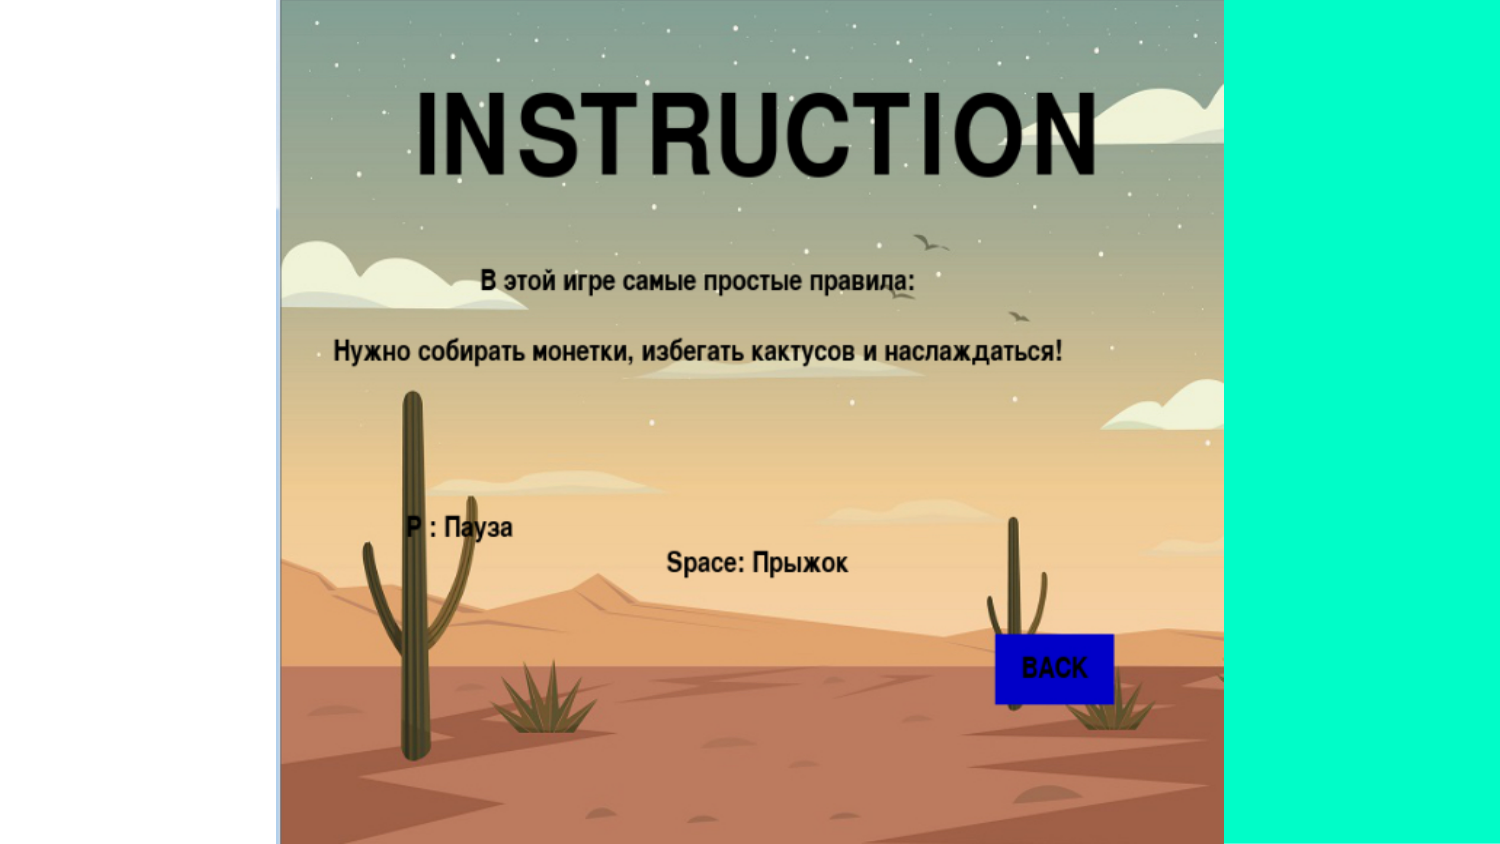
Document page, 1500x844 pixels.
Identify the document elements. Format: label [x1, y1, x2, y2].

picture [275, 0, 1225, 844]
